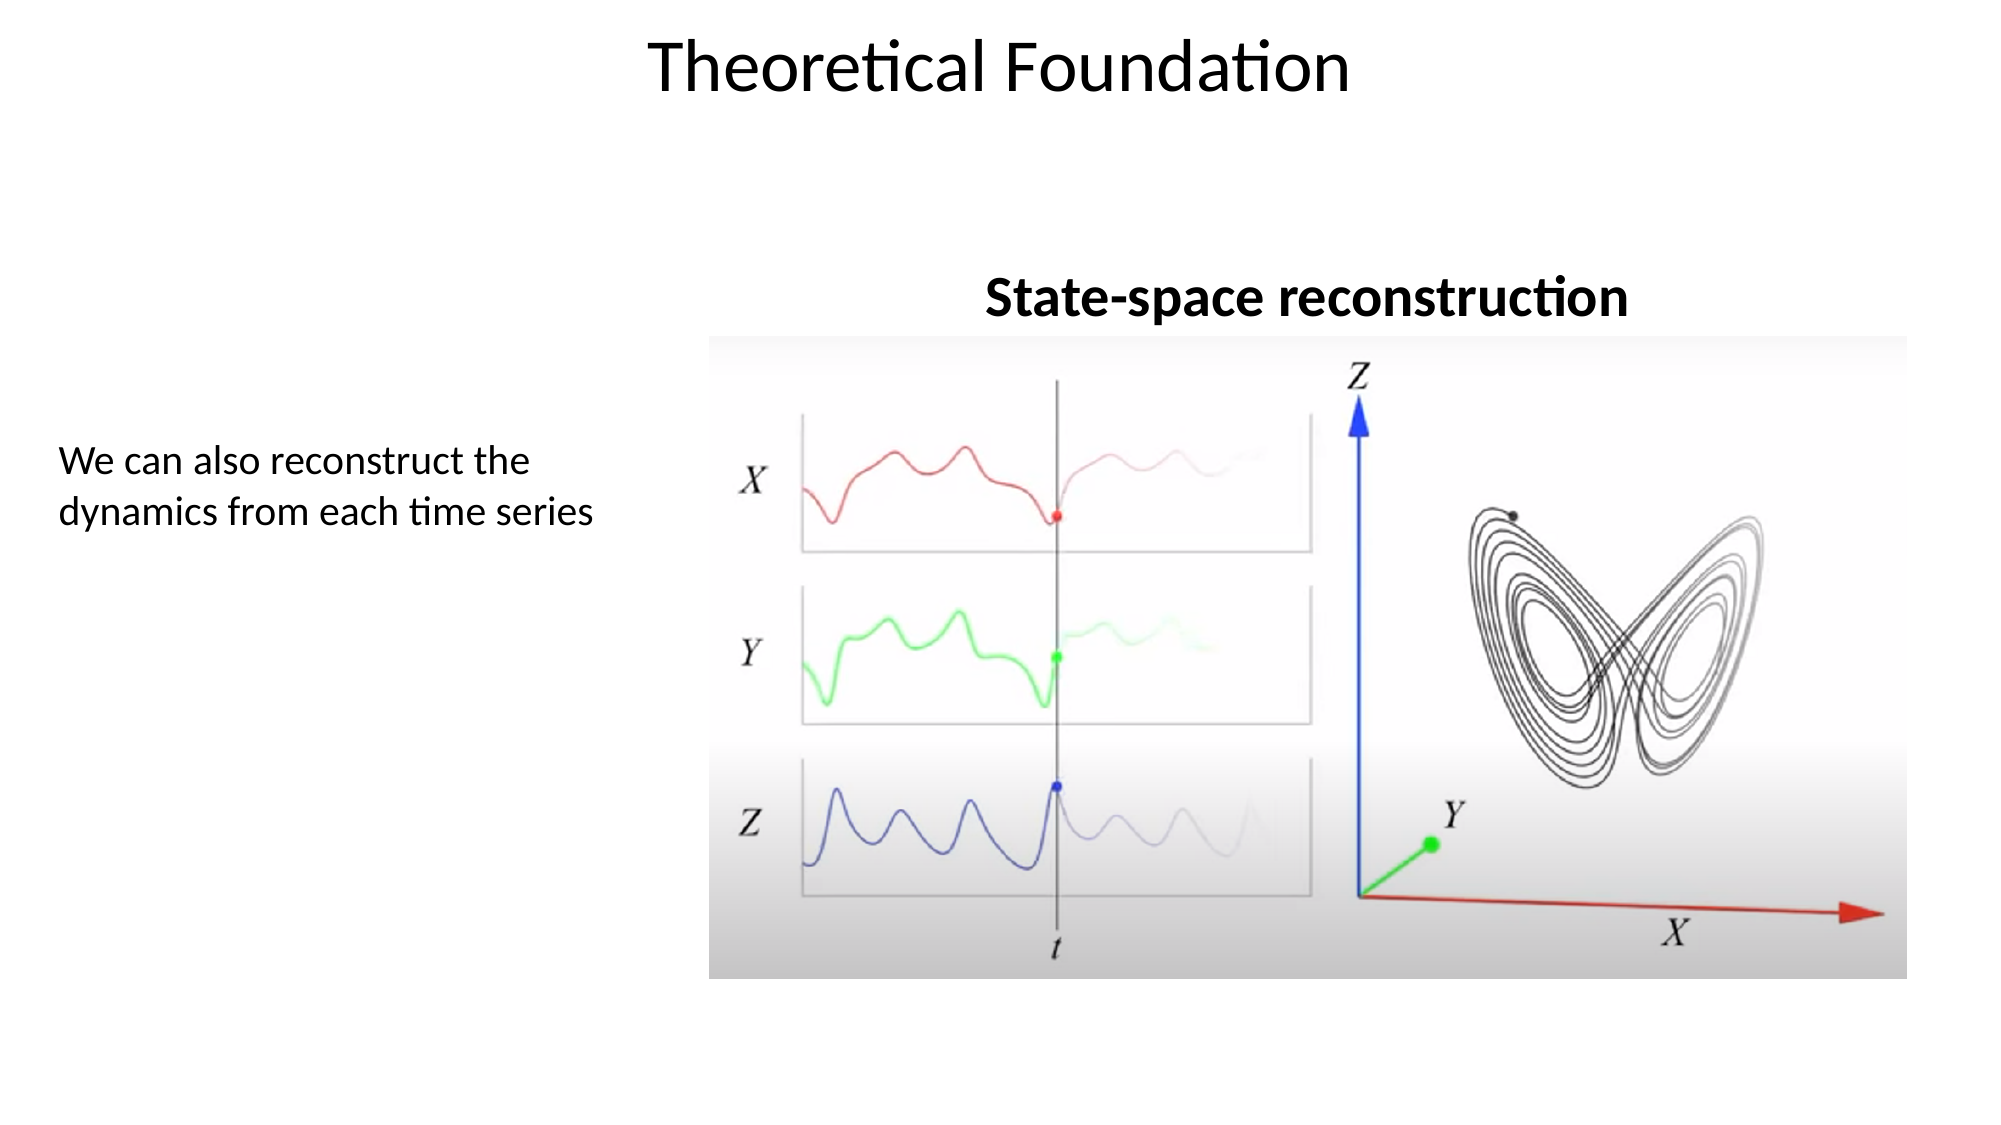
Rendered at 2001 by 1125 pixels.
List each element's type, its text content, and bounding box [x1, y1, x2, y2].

text_box Theoretical Foundation [632, 8, 1368, 114]
text_box State-space reconstruction [971, 251, 1645, 336]
picture [709, 336, 1907, 979]
text_box We can also reconstruct the dynamics from each time series [43, 425, 663, 541]
